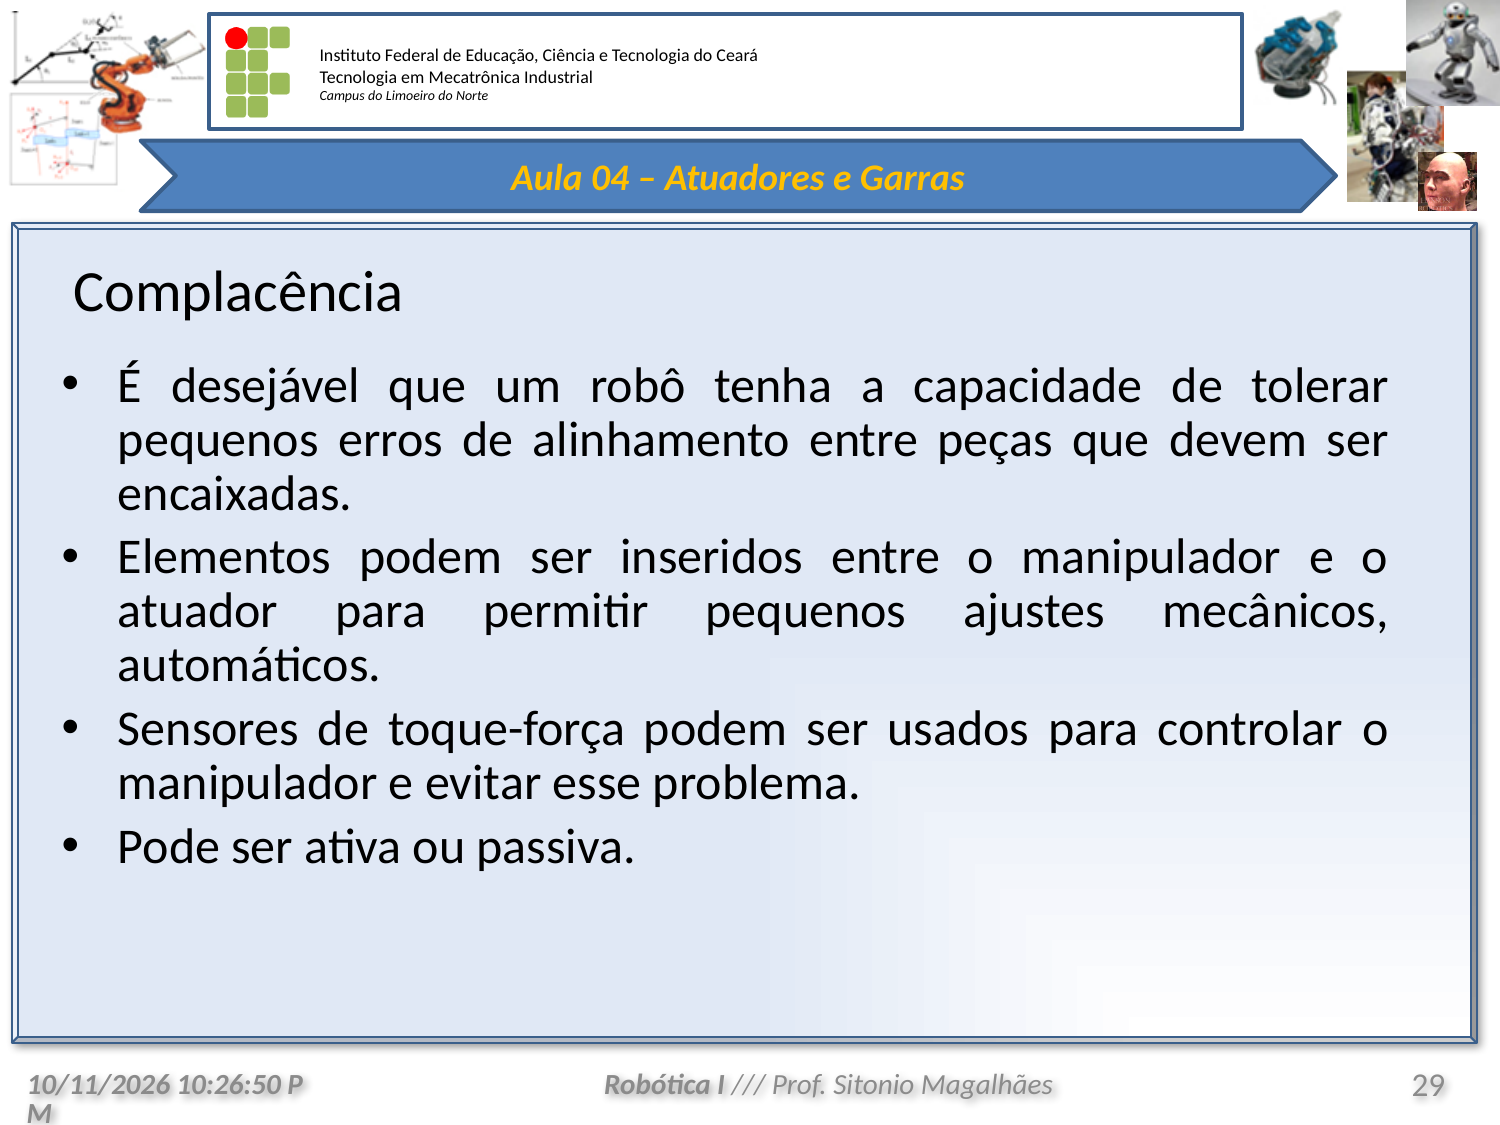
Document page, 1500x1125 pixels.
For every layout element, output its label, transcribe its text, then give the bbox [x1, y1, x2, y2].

picture [0, 11, 208, 192]
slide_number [11, 1054, 340, 1111]
picture [222, 23, 293, 121]
footer Robótica I /// Prof. Sitonio Magalhães [491, 1054, 1173, 1112]
slide_number 29 [1370, 1054, 1461, 1112]
text_box Complacência [58, 246, 1334, 351]
picture [1347, 0, 1500, 211]
picture [1253, 5, 1346, 106]
text_box É desejável que um robô tenha a capacidade de tolerar pequenos erros de alinhamento entre peças que devem ser encaixadas. Elementos podem ser inseridos entre o manipulador e o atuador para permitir pequenos ajustes mecânicos, automáticos. Sensores de toque-força podem ser usados para controlar o manipulador e evitar esse problema. Pode ser ativa ou passiva. [46, 351, 1404, 1027]
